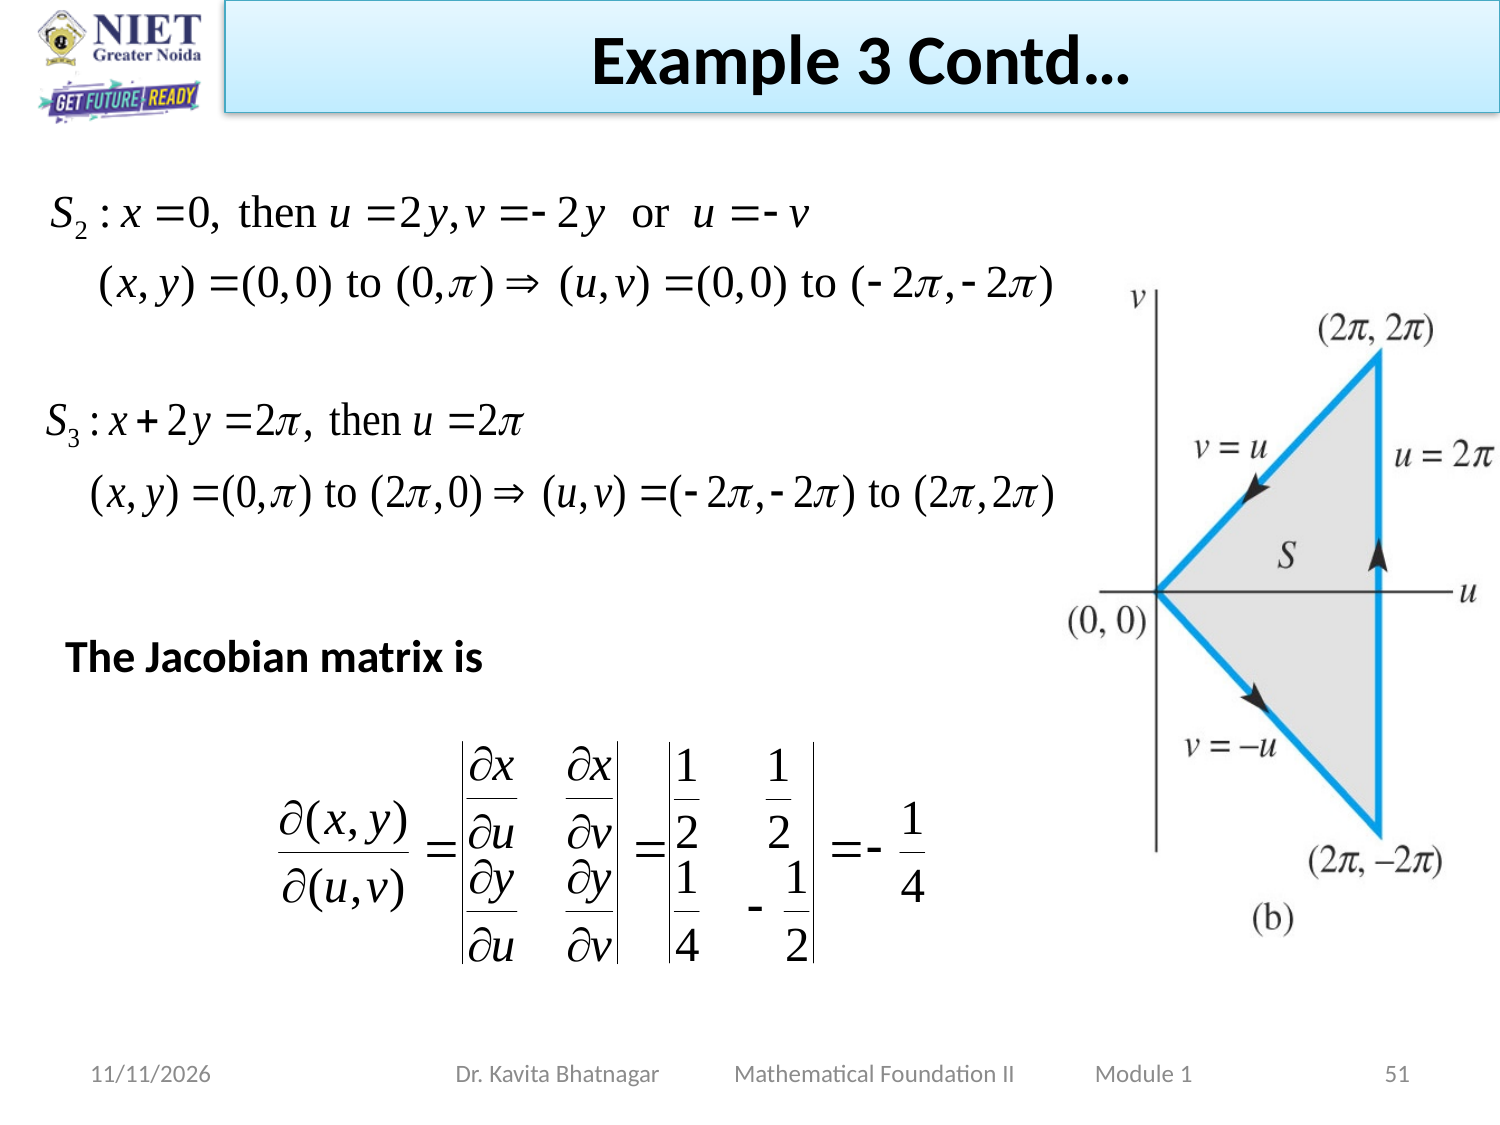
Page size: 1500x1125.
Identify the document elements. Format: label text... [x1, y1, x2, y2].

slide_number 51 [1238, 1042, 1425, 1103]
picture [1062, 249, 1500, 938]
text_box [42, 180, 1063, 319]
text_box Example 3 Contd… [238, 0, 1500, 113]
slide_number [75, 1042, 412, 1103]
picture [0, 0, 238, 135]
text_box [38, 387, 1063, 530]
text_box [274, 737, 930, 969]
footer Dr. Kavita Bhatnagar Mathematical Foundation II Module 1 [412, 1042, 1238, 1103]
title The Jacobian matrix is [50, 597, 725, 711]
